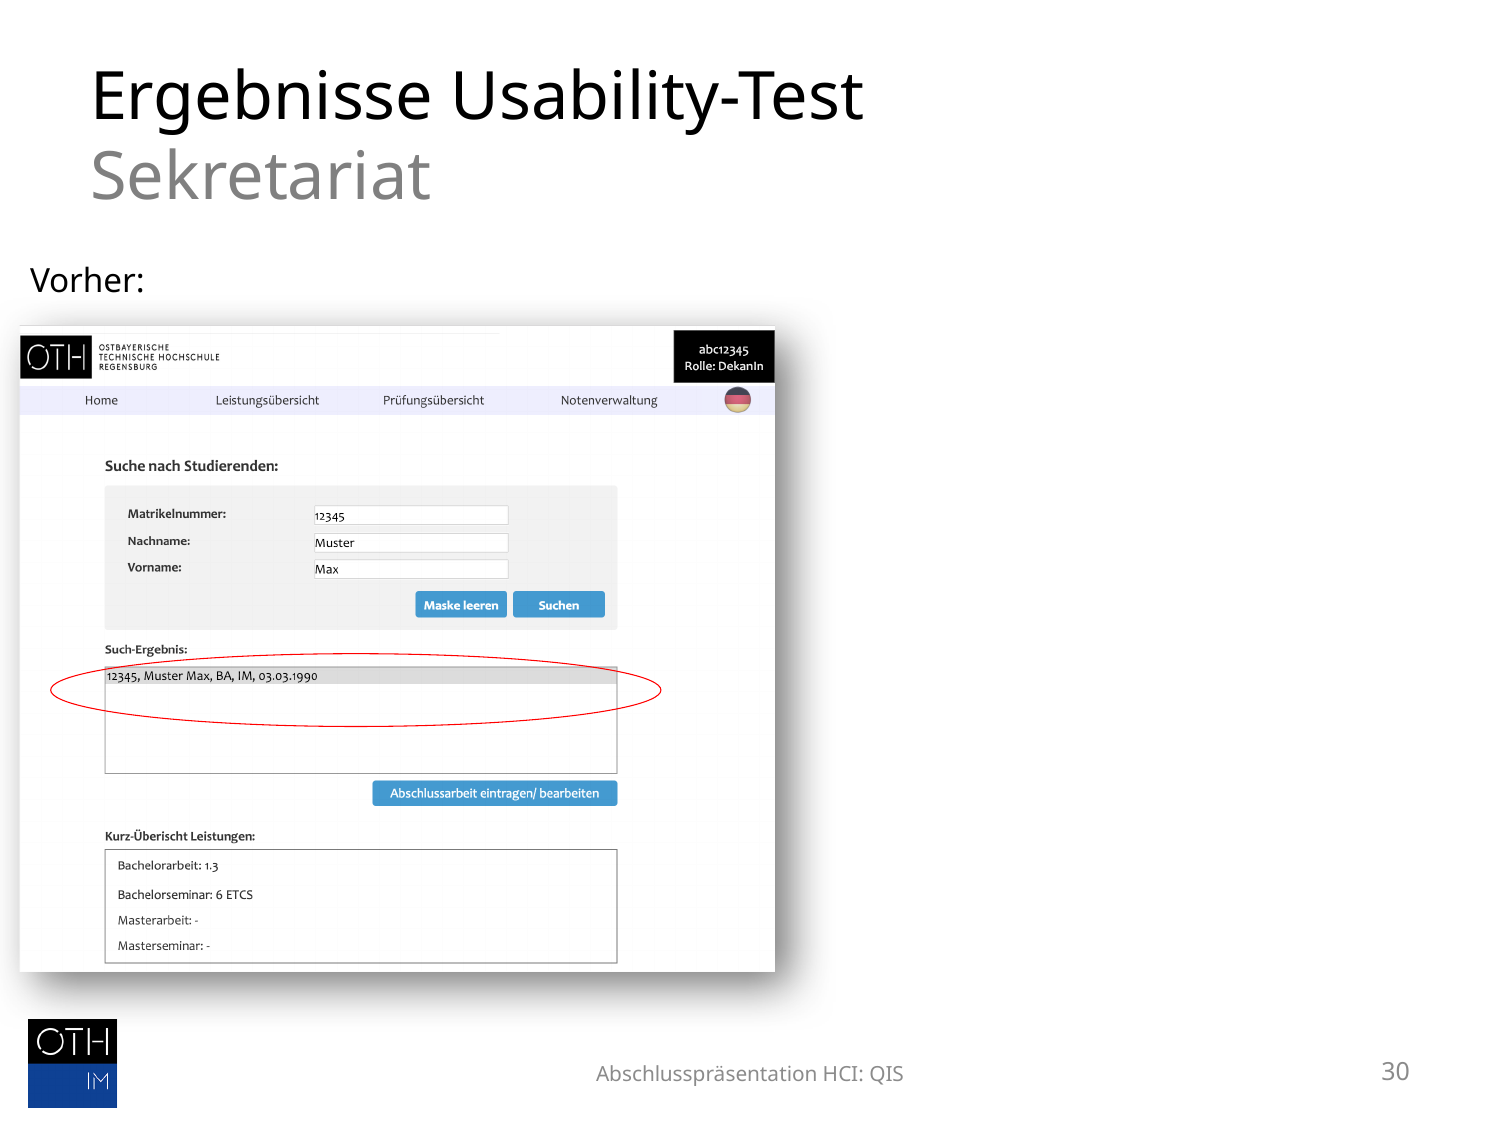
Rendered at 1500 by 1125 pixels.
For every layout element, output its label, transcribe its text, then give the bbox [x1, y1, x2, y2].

footer Abschlusspräsentation HCI: QIS [512, 1042, 988, 1103]
slide_number 30 [1074, 1042, 1425, 1103]
picture [28, 1019, 119, 1108]
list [19, 325, 776, 972]
title Ergebnisse Usability-Test Sekretariat [75, 45, 1425, 233]
text_box Vorher: [15, 251, 160, 307]
